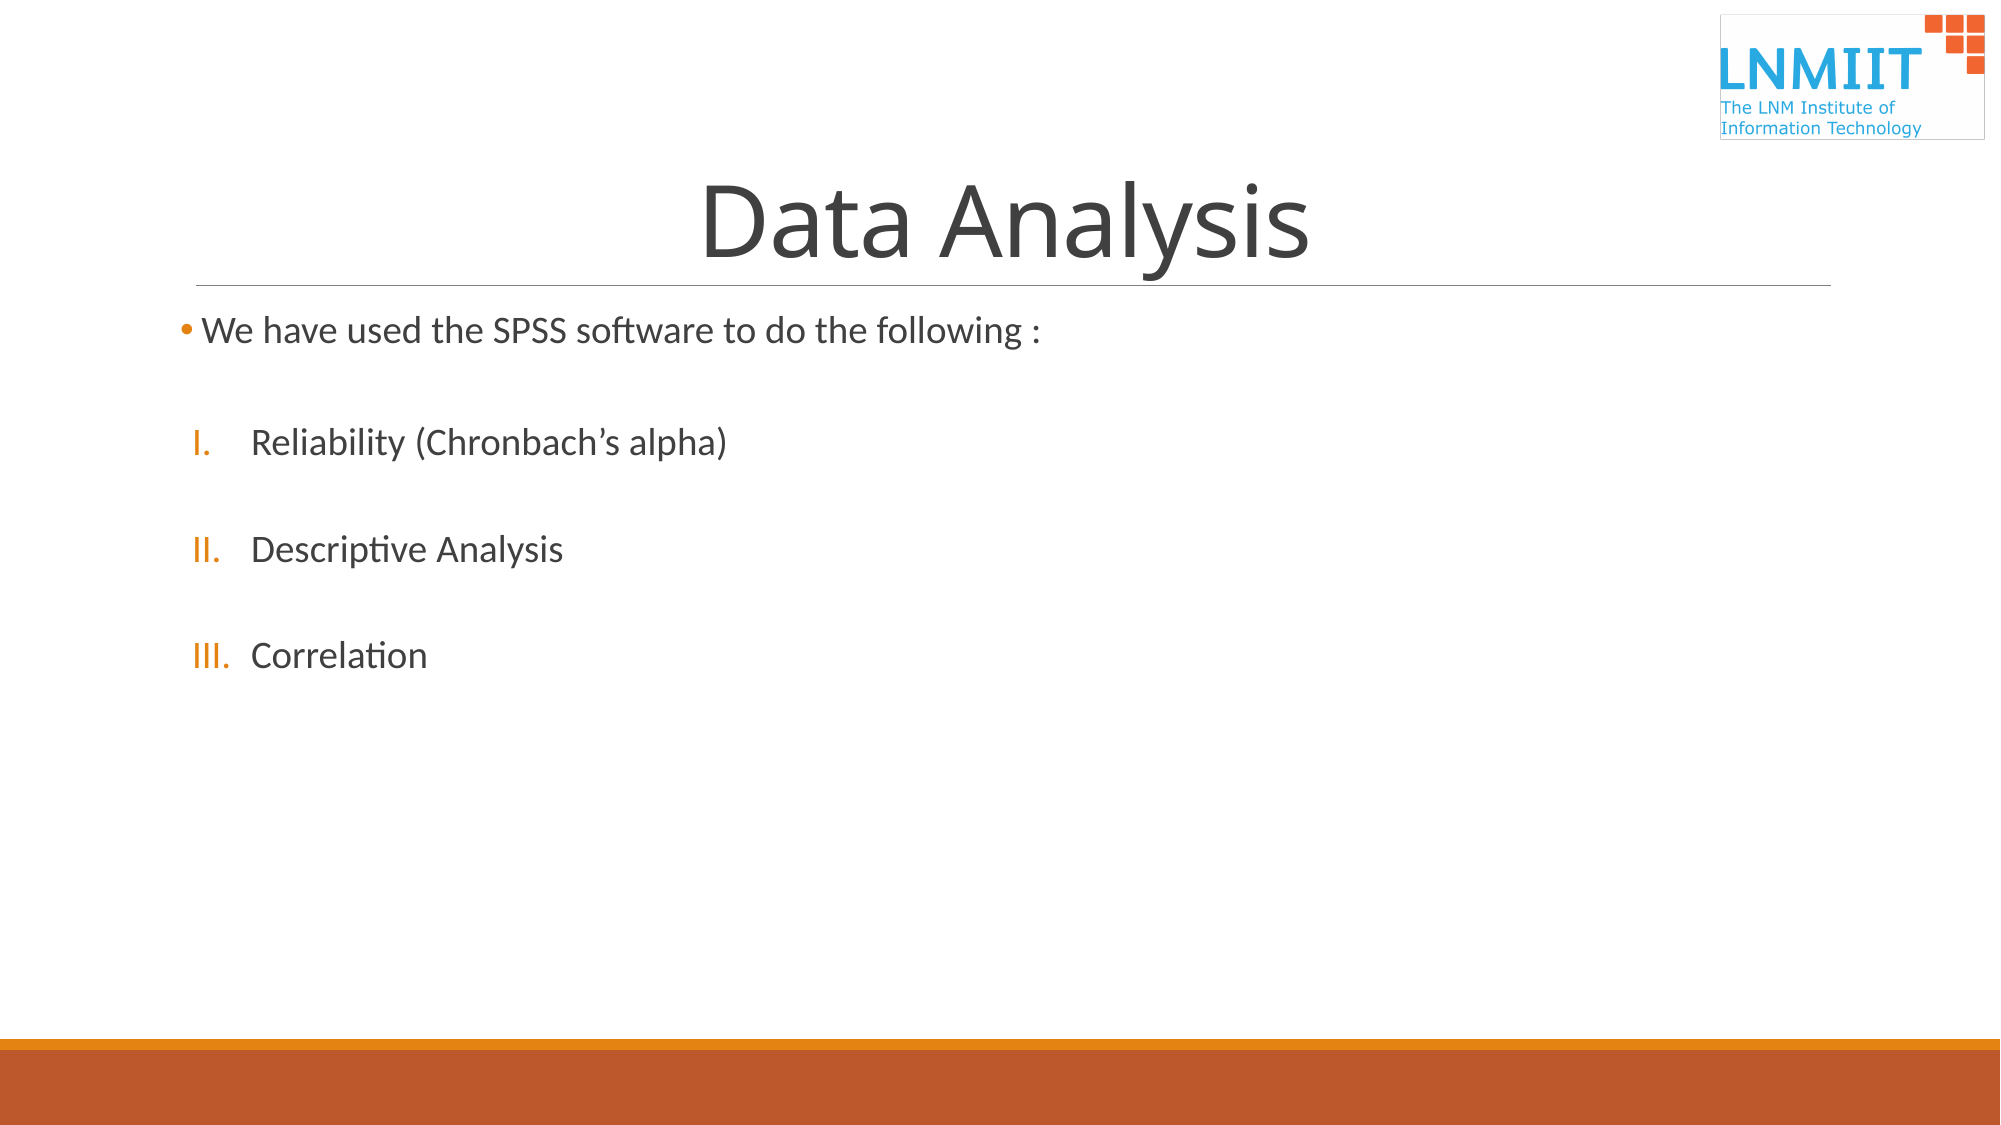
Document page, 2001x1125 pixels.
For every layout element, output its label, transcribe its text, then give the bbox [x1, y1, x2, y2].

picture [1704, 8, 2000, 145]
list We have used the SPSS software to do the following : Reliability (Chronbach’s alpha) Descriptive Analysis Correlation [180, 302, 1830, 963]
title Data Analysis [180, 47, 1830, 285]
